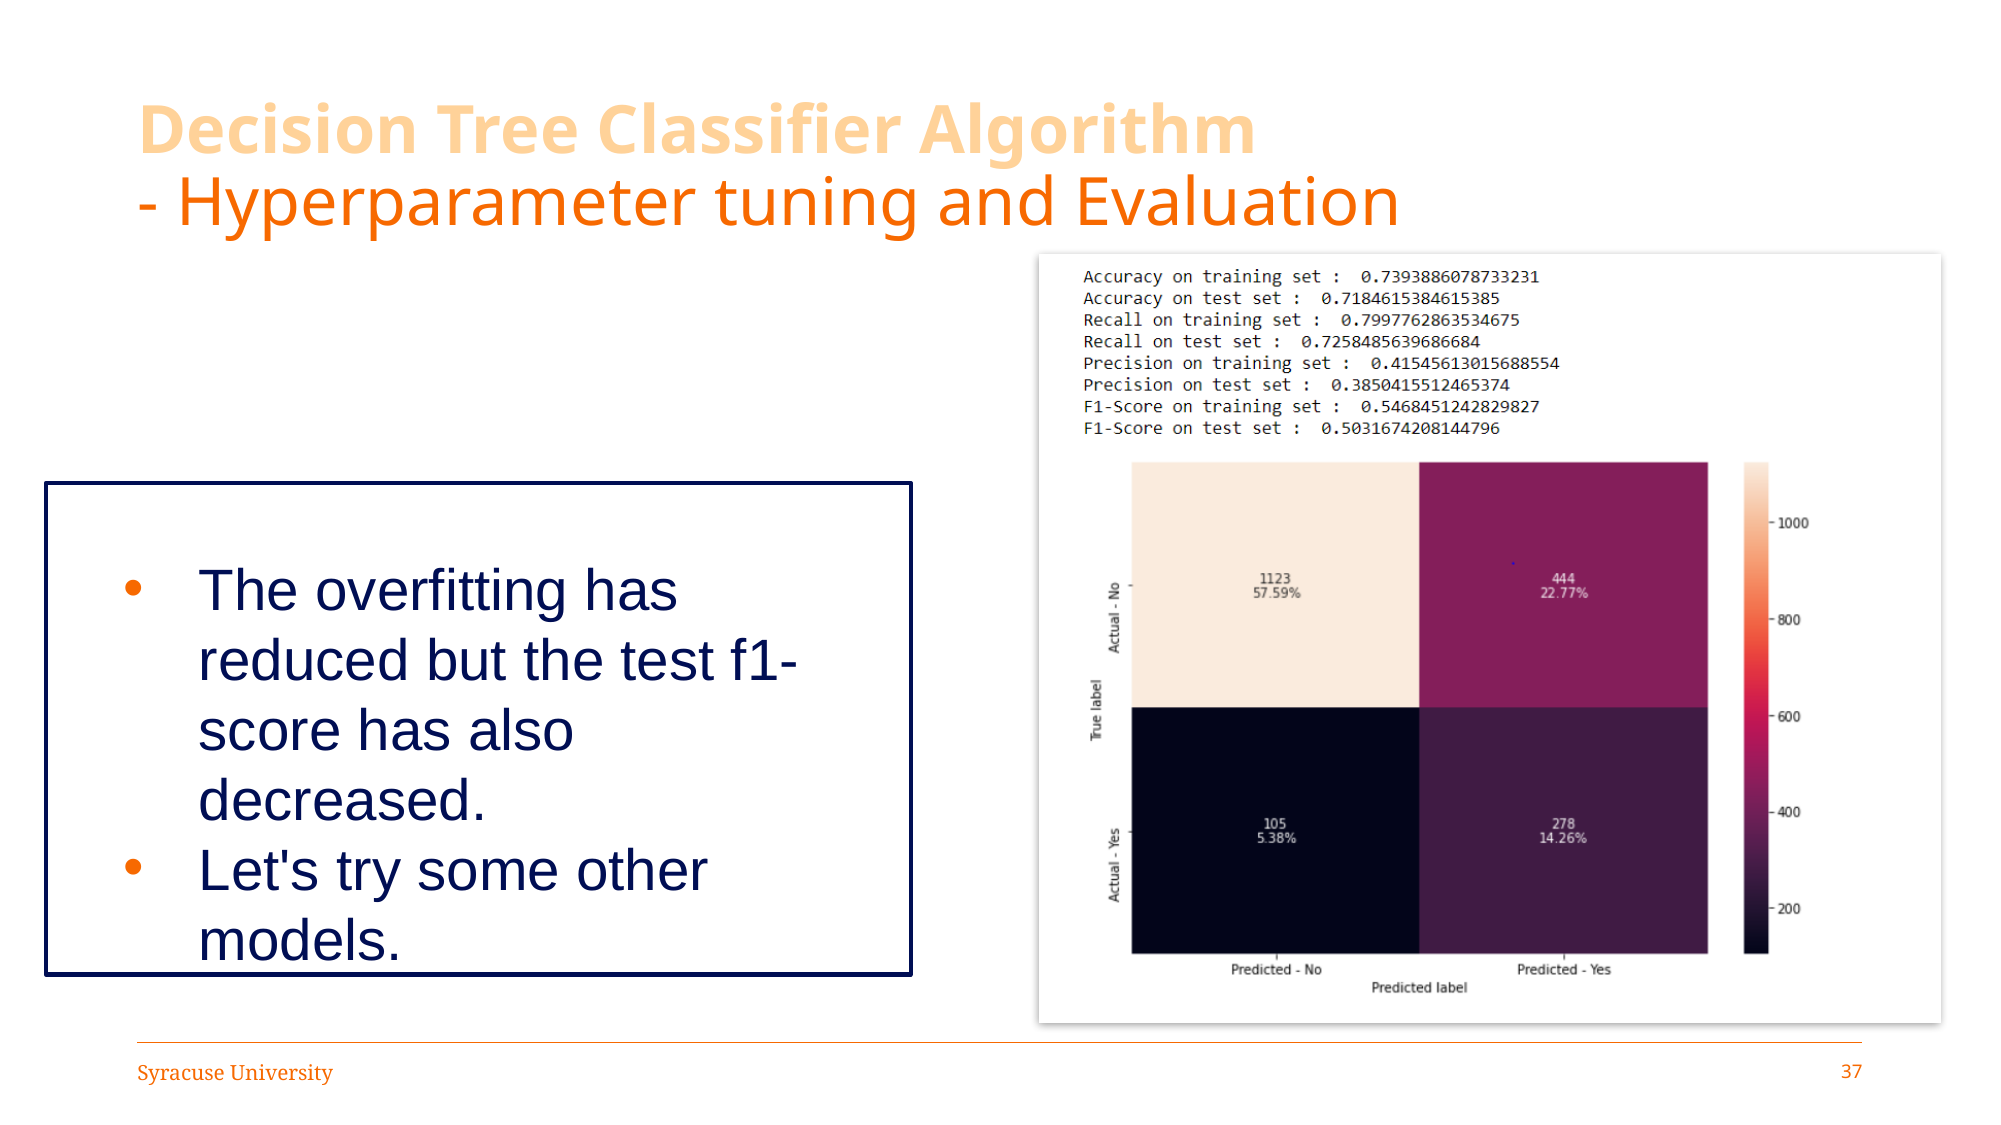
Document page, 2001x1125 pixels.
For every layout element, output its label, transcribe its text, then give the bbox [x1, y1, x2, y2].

text_box The overfitting has reduced but the test f1-score has also decreased. Let's try some other models. [71, 544, 886, 980]
text_box [44, 481, 913, 977]
picture [1053, 267, 1927, 1009]
title Decision Tree Classifier Algorithm - Hyperparameter tuning and Evaluation [137, 59, 1863, 356]
